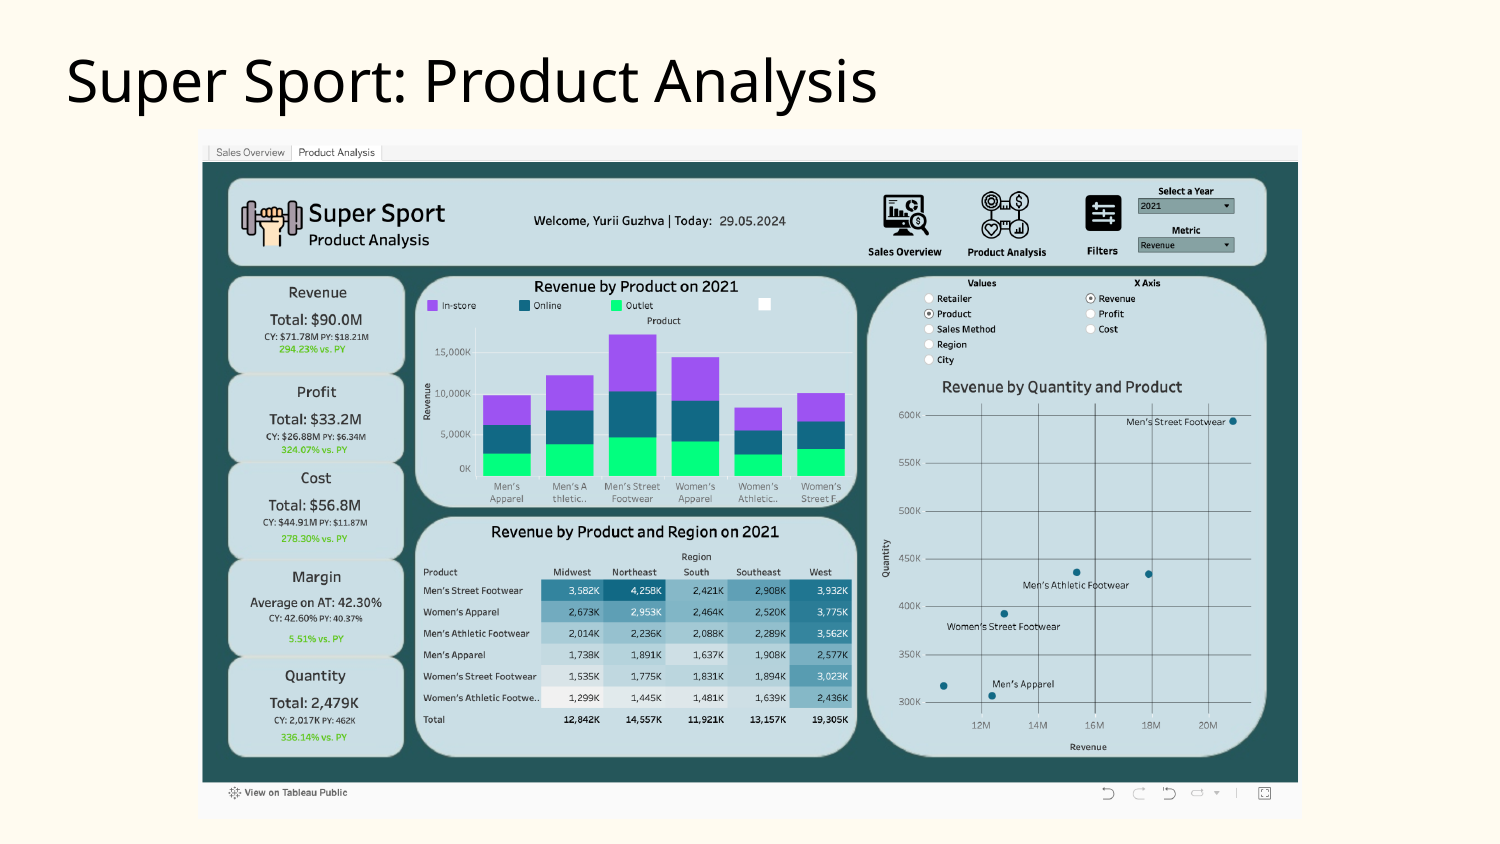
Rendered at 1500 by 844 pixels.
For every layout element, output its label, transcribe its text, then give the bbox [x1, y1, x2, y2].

title Super Sport: Product Analysis [51, 28, 1449, 130]
picture [198, 129, 1302, 819]
